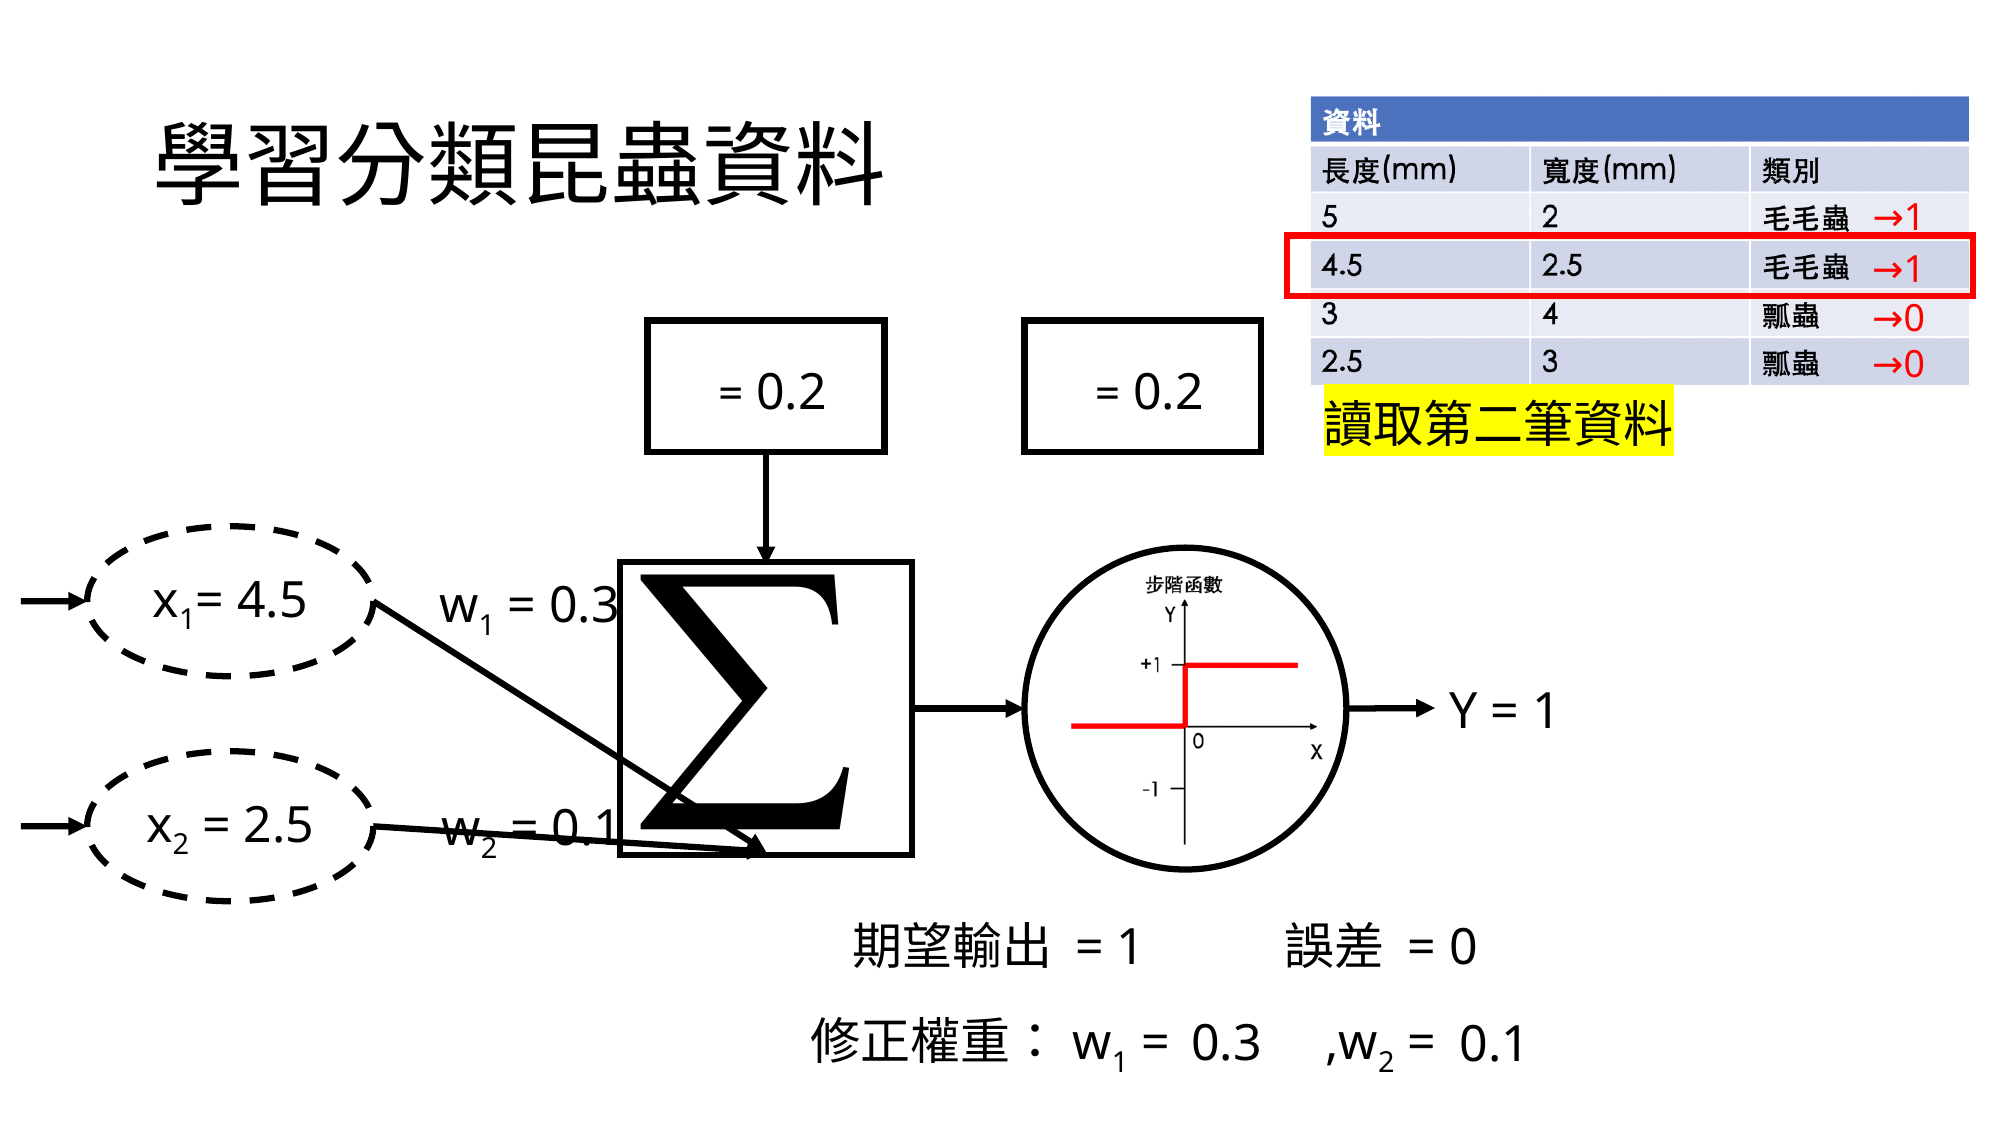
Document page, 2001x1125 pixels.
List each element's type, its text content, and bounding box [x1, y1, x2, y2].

text_box w1 = 0.3 [424, 565, 635, 649]
text_box Y = 1 [1434, 670, 1576, 746]
text_box 讀取第二筆資料 [1308, 393, 1689, 460]
text_box 0.3 [1176, 1003, 1277, 1078]
text_box [1023, 618, 1051, 799]
text_box [1118, 546, 1253, 561]
text_box [1286, 234, 1306, 297]
text_box x2 = 2.5 [86, 750, 375, 903]
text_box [373, 601, 623, 708]
text_box x1= 4.5 [86, 525, 375, 678]
title 學習分類昆蟲資料 [137, 59, 1863, 278]
text_box w2 = 0.1 [426, 788, 638, 872]
text_box 0.1 [1444, 1003, 1545, 1079]
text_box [1306, 94, 1974, 393]
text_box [373, 708, 623, 827]
picture [1051, 561, 1364, 856]
text_box 期望輸出 = 10000 誤差 = 00000 修正權重：w1 = 00000,w2 = 00000 [795, 907, 1607, 1086]
text_box [1118, 856, 1253, 871]
